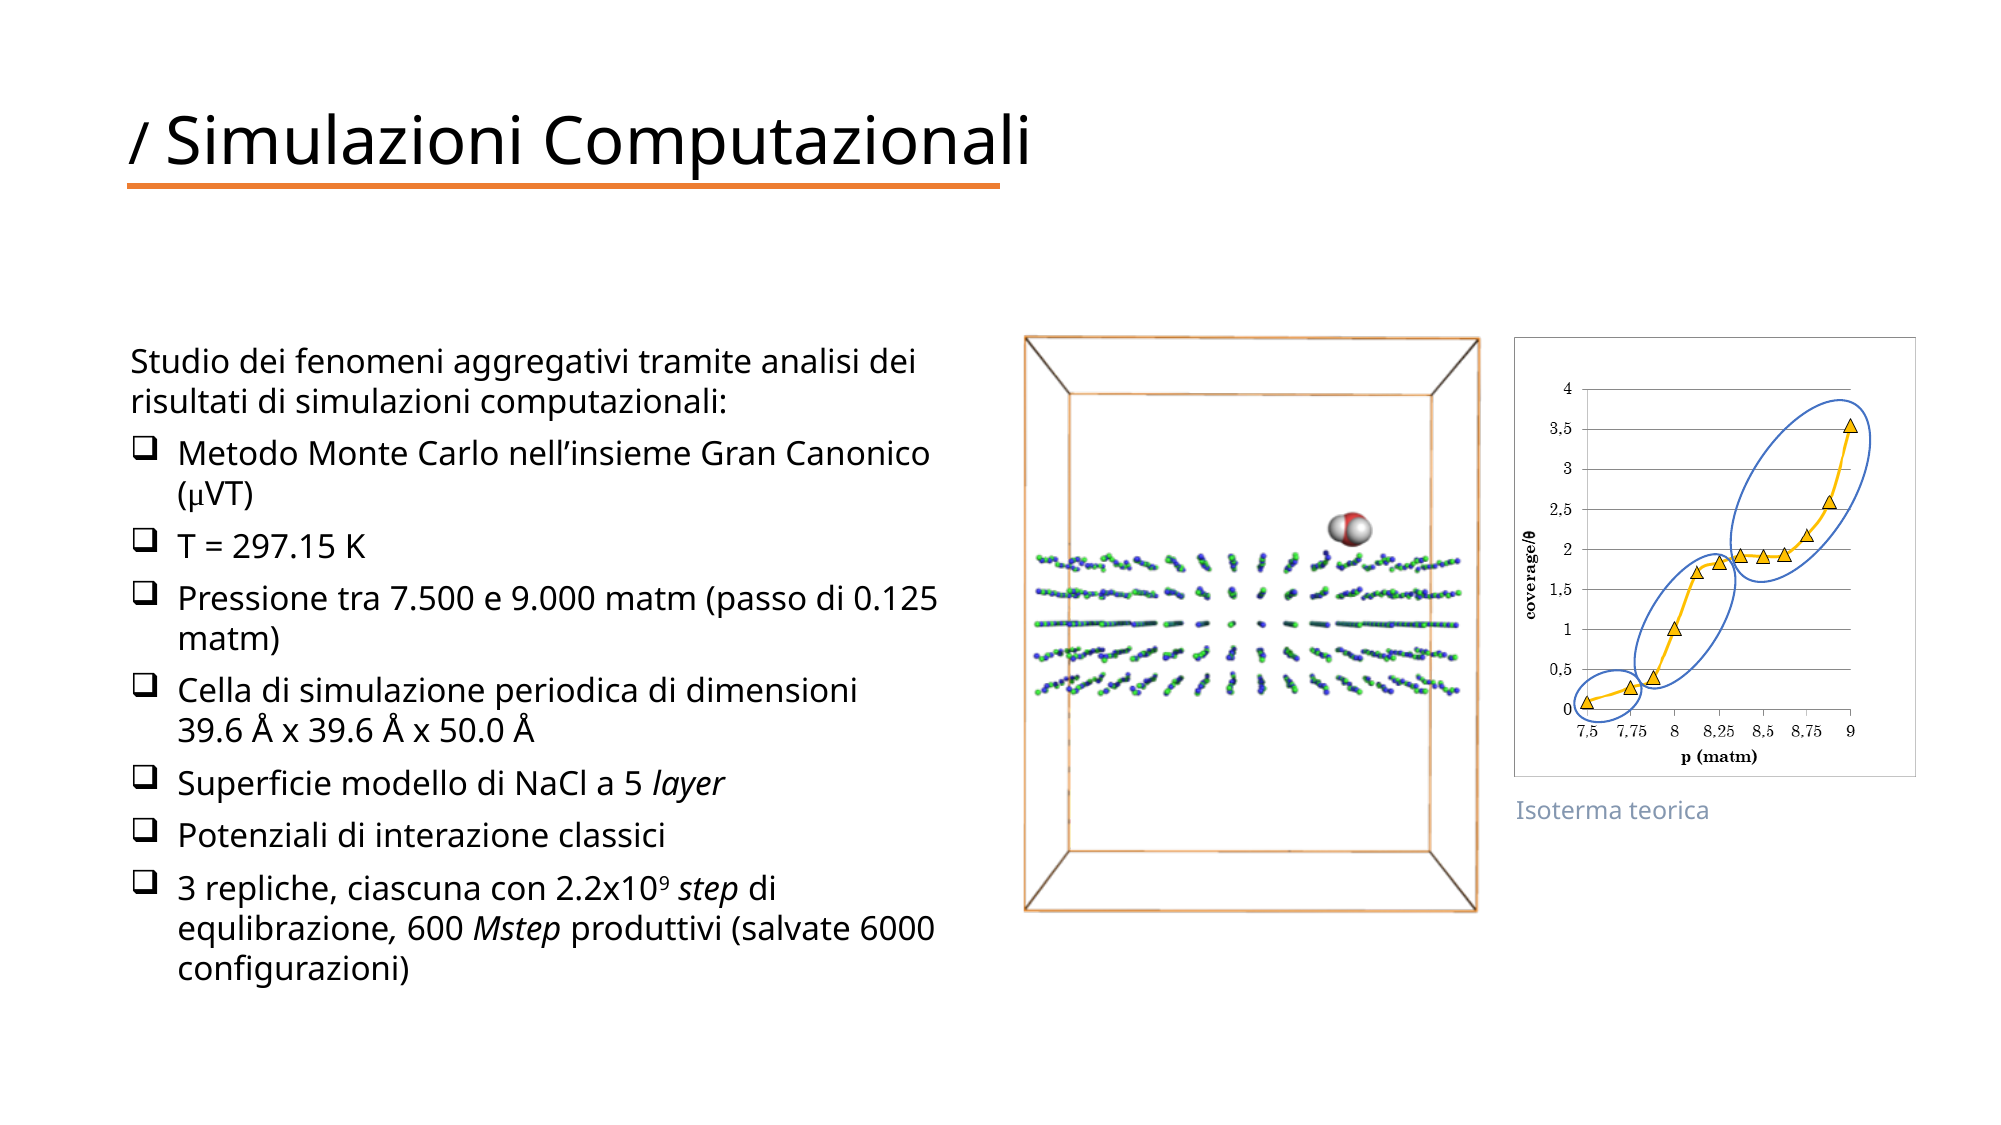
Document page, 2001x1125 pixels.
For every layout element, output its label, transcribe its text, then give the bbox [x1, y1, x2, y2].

picture [1023, 332, 1490, 920]
text_box Studio dei fenomeni aggregativi tramite analisi dei risultati di simulazioni computazionali: Metodo Monte Carlo nell’insieme Gran Canonico (μVT) T = 297.15 K Pressione tra 7.500 e 9.000 matm (passo di 0.125 matm) Cella di simulazione periodica di dimensioni 39.6 Å x 39.6 Å x 50.0 Å Superficie modello di NaCl a 5 layer Potenziali di interazione classici 3 repliche, ciascuna con 2.2x109 step di equlibrazione, 600 Mstep produttivi (salvate 6000 configurazioni) [115, 332, 989, 1125]
picture [1514, 337, 1916, 777]
text_box / Simulazioni Computazionali [113, 90, 1430, 185]
text_box Isoterma teorica [1501, 787, 1880, 832]
